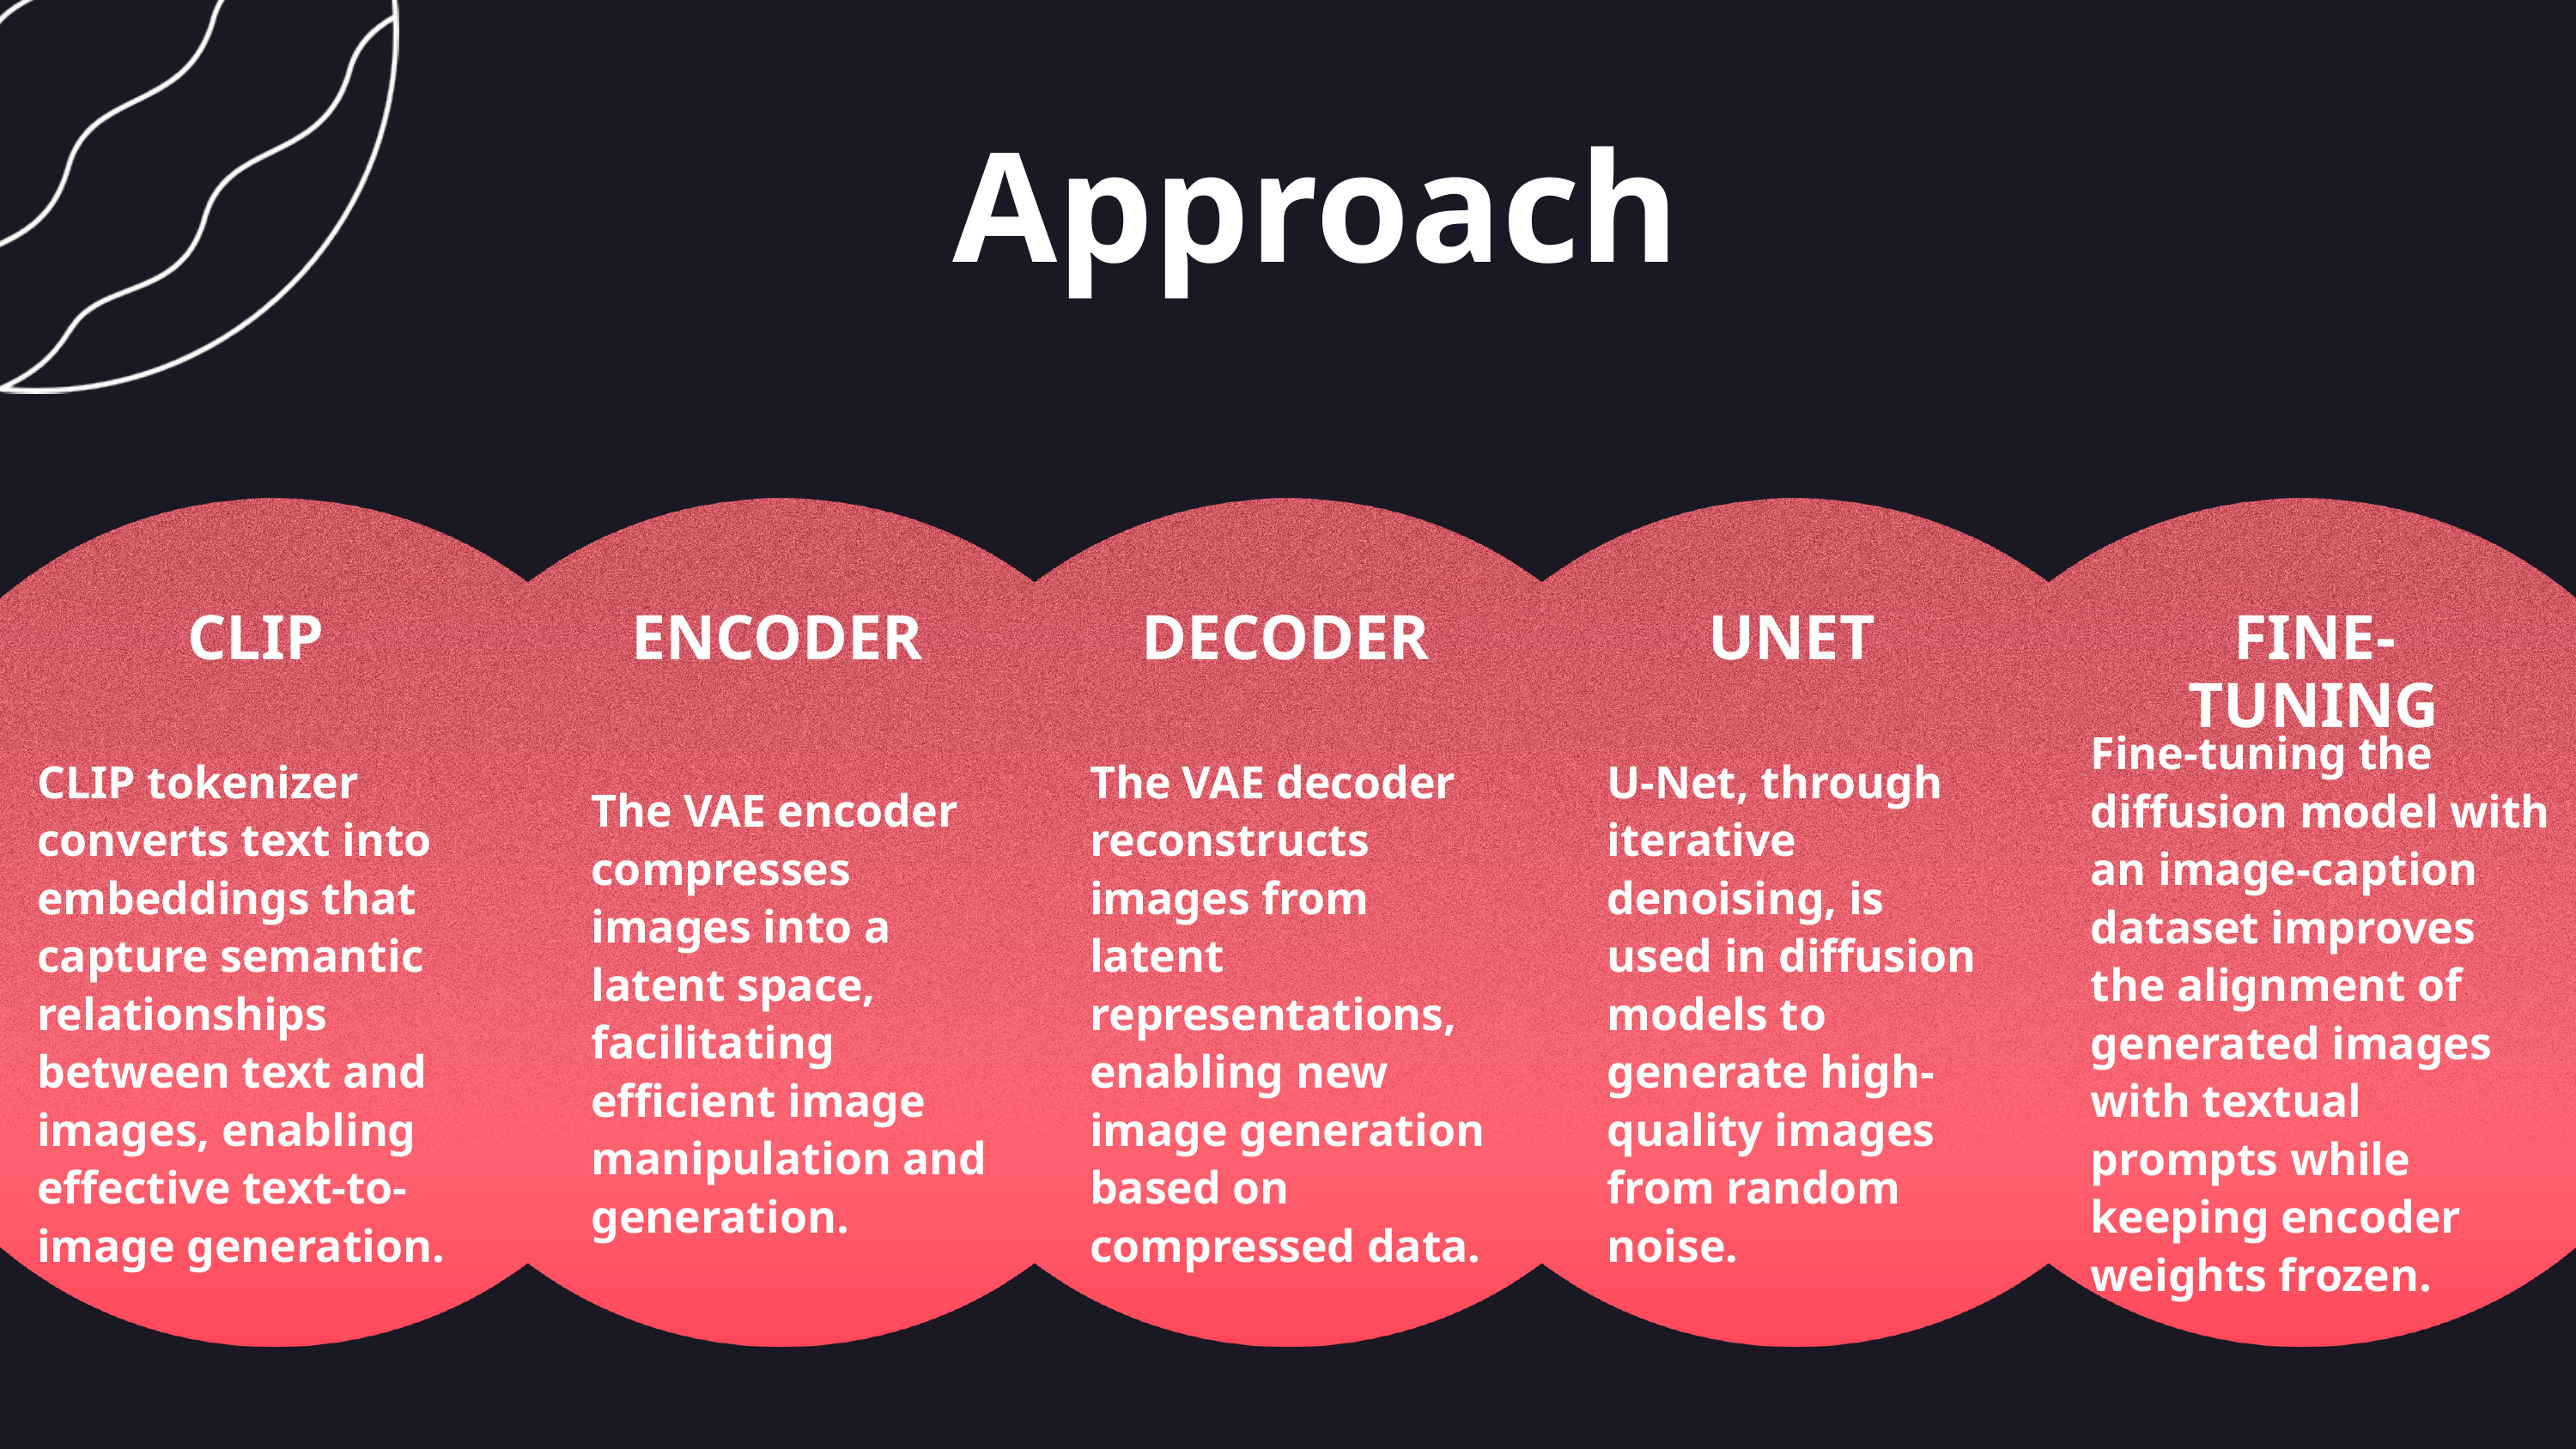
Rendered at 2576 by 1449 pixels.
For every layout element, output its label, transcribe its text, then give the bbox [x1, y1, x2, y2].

text_box [0, 0, 399, 394]
text_box Approach [86, 125, 2546, 293]
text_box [0, 497, 2576, 1347]
